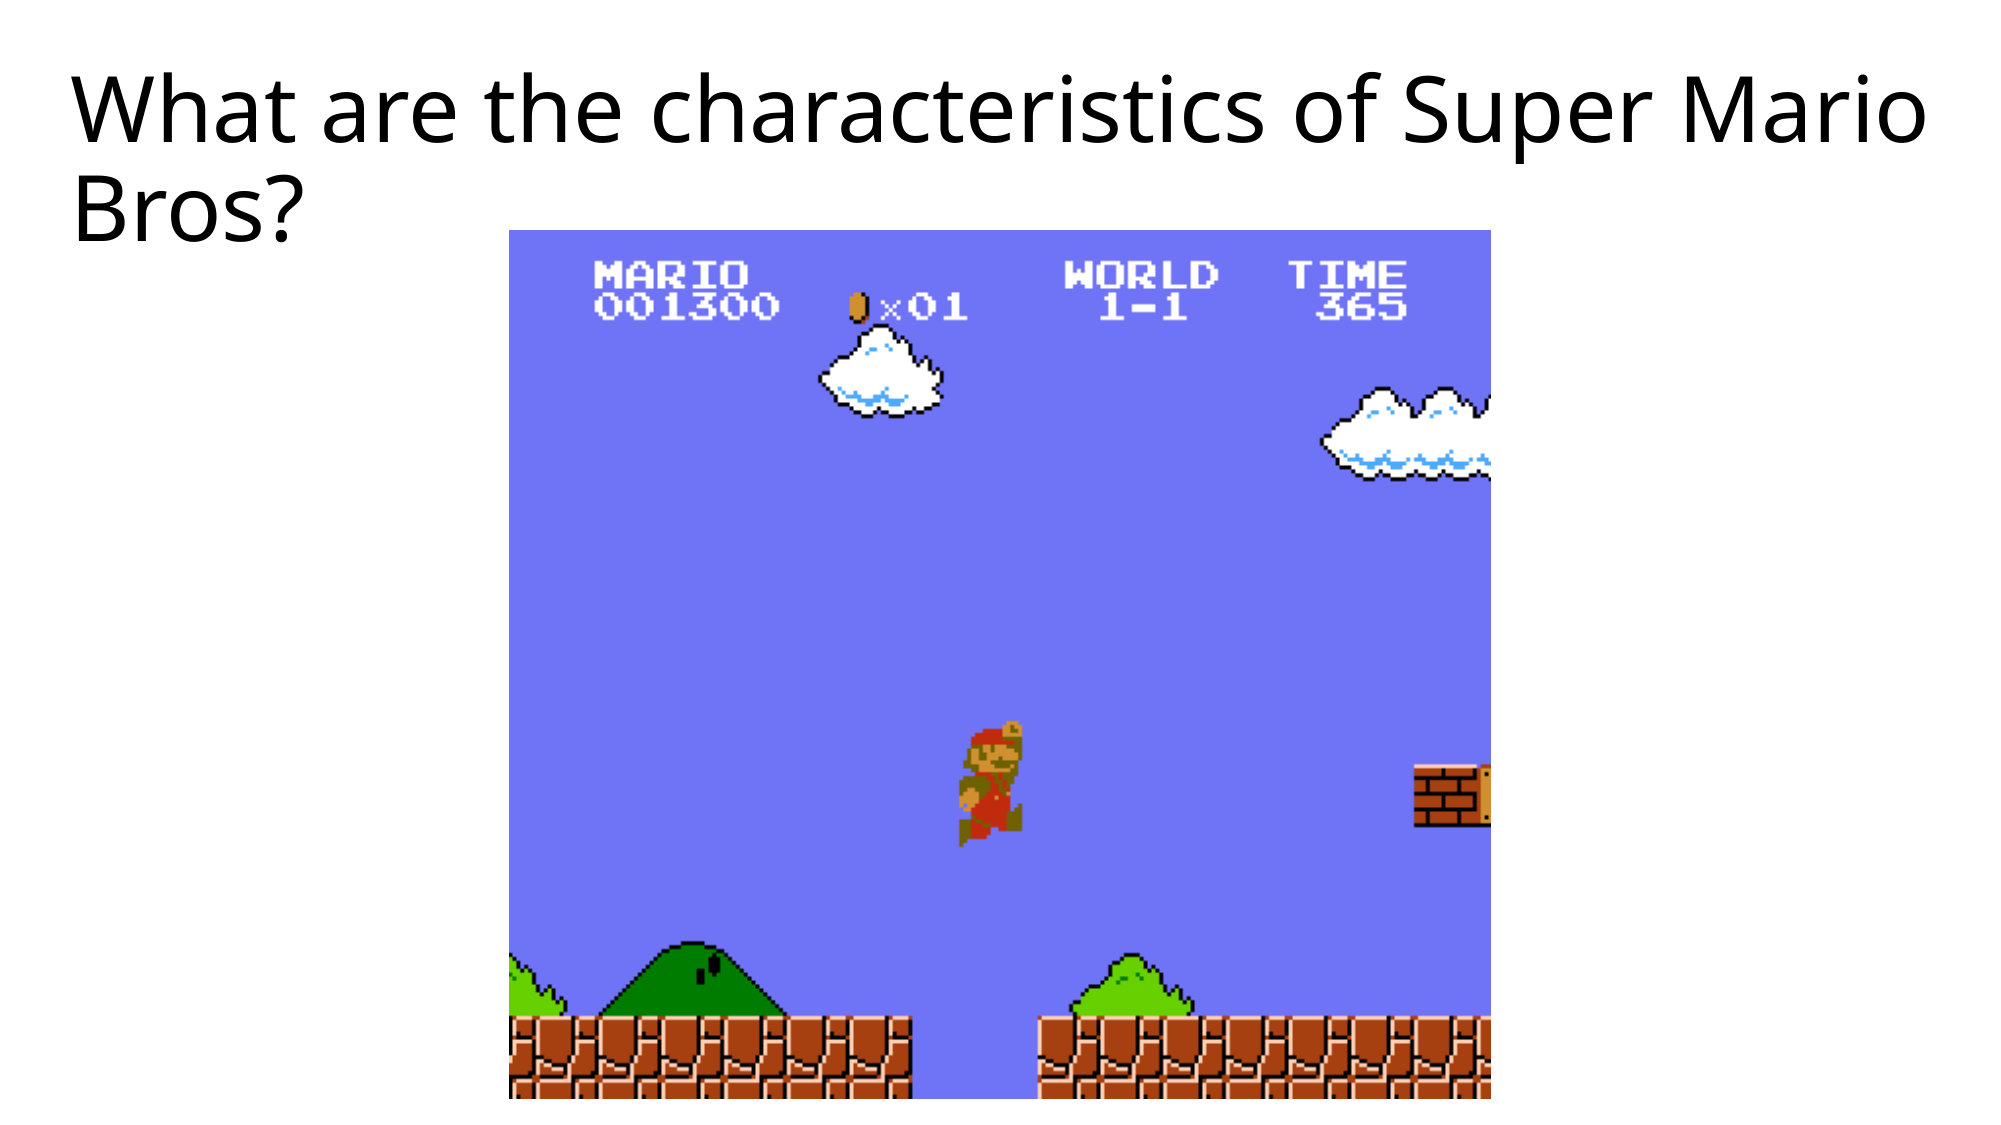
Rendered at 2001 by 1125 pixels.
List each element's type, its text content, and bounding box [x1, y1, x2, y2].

title What are the characteristics of Super Mario Bros? [55, 53, 2000, 271]
picture [509, 230, 1491, 1099]
